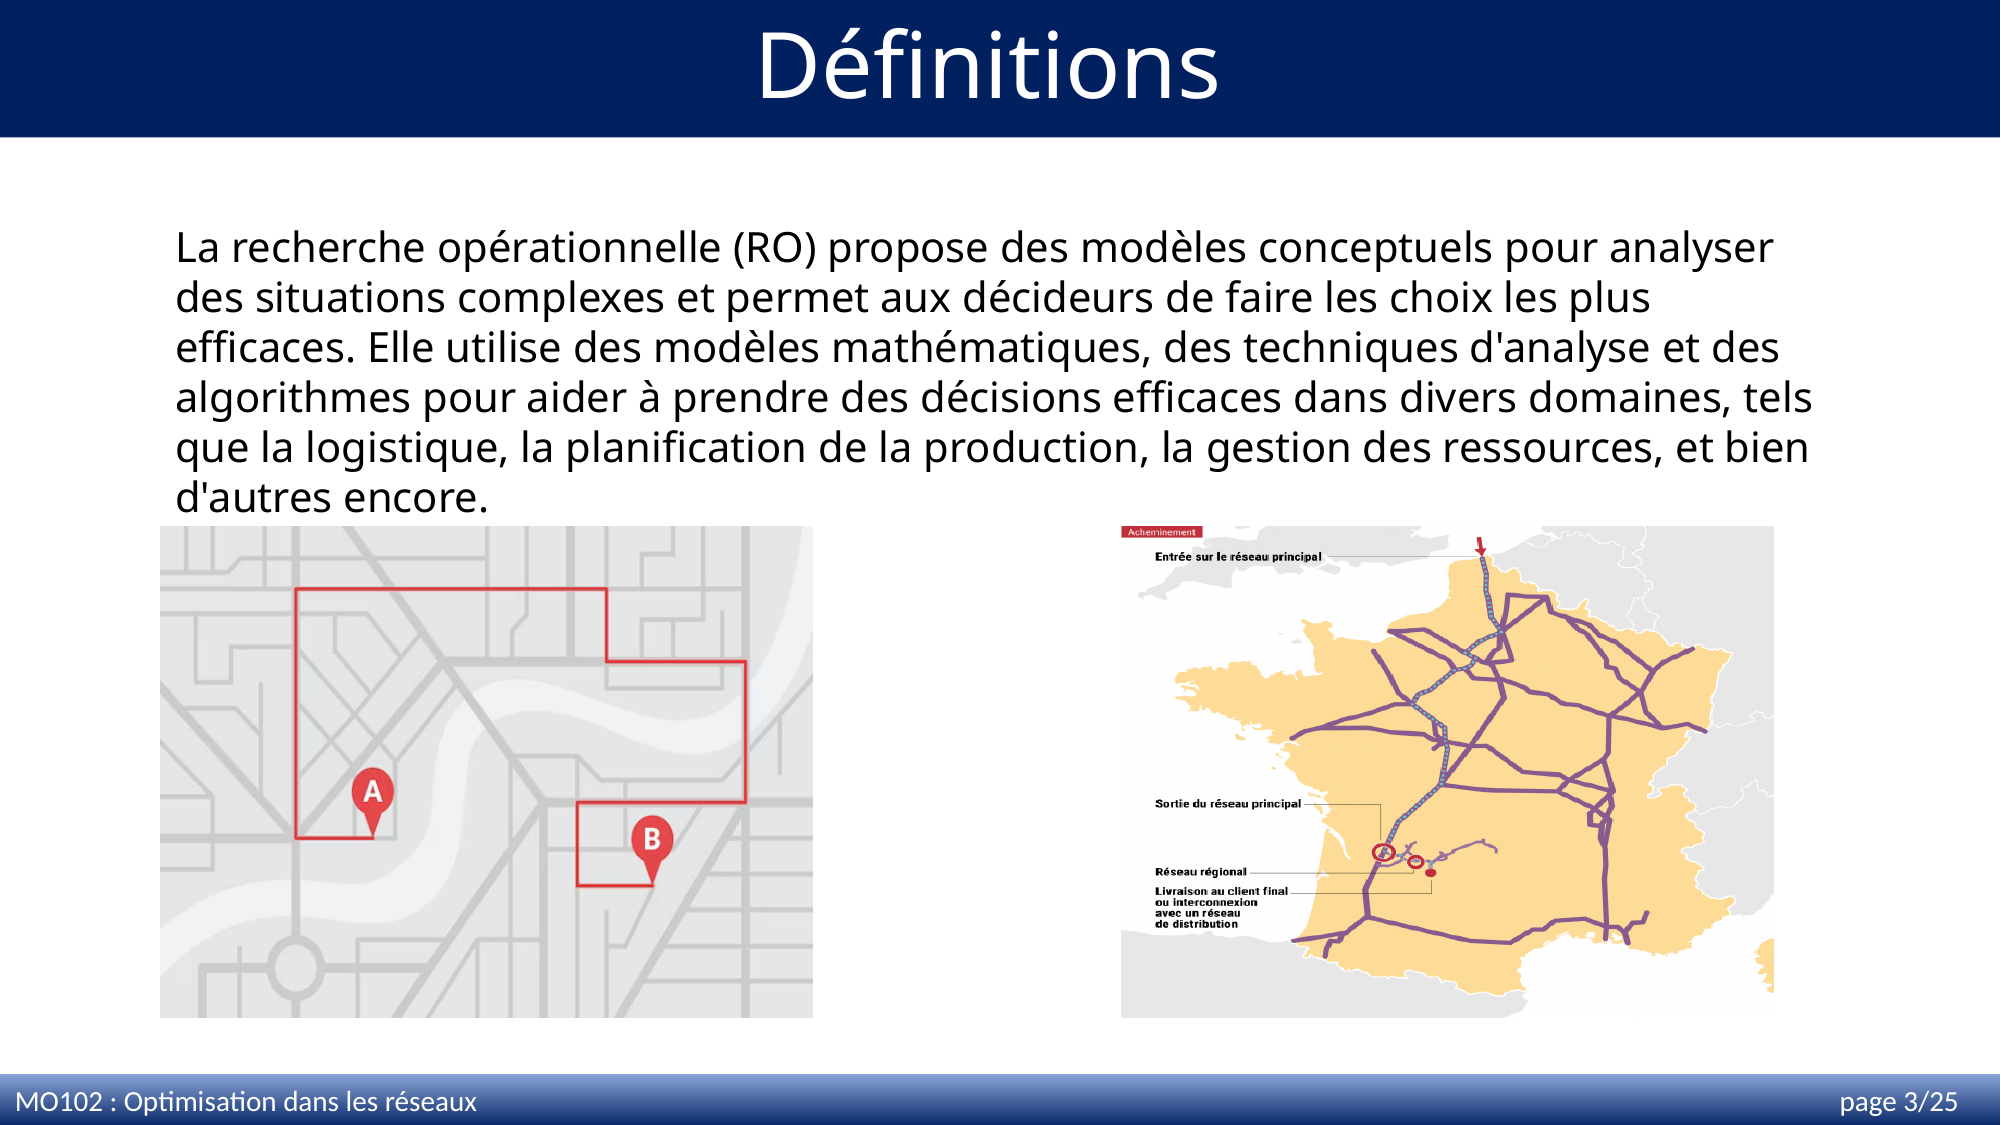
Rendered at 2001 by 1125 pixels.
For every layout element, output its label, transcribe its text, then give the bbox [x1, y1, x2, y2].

text_box MO102 : Optimisation dans les réseaux page 3/25 [0, 1074, 2000, 1125]
title Définitions [0, 0, 2000, 138]
picture [1120, 526, 1774, 1018]
picture [160, 526, 813, 1018]
text_box La recherche opérationnelle (RO) propose des modèles conceptuels pour analyser des situations complexes et permet aux décideurs de faire les choix les plus efficaces. Elle utilise des modèles mathématiques, des techniques d'analyse et des algorithmes pour aider à prendre des décisions efficaces dans divers domaines, tels que la logistique, la planification de la production, la gestion des ressources, et bien d'autres encore. [160, 153, 1840, 529]
